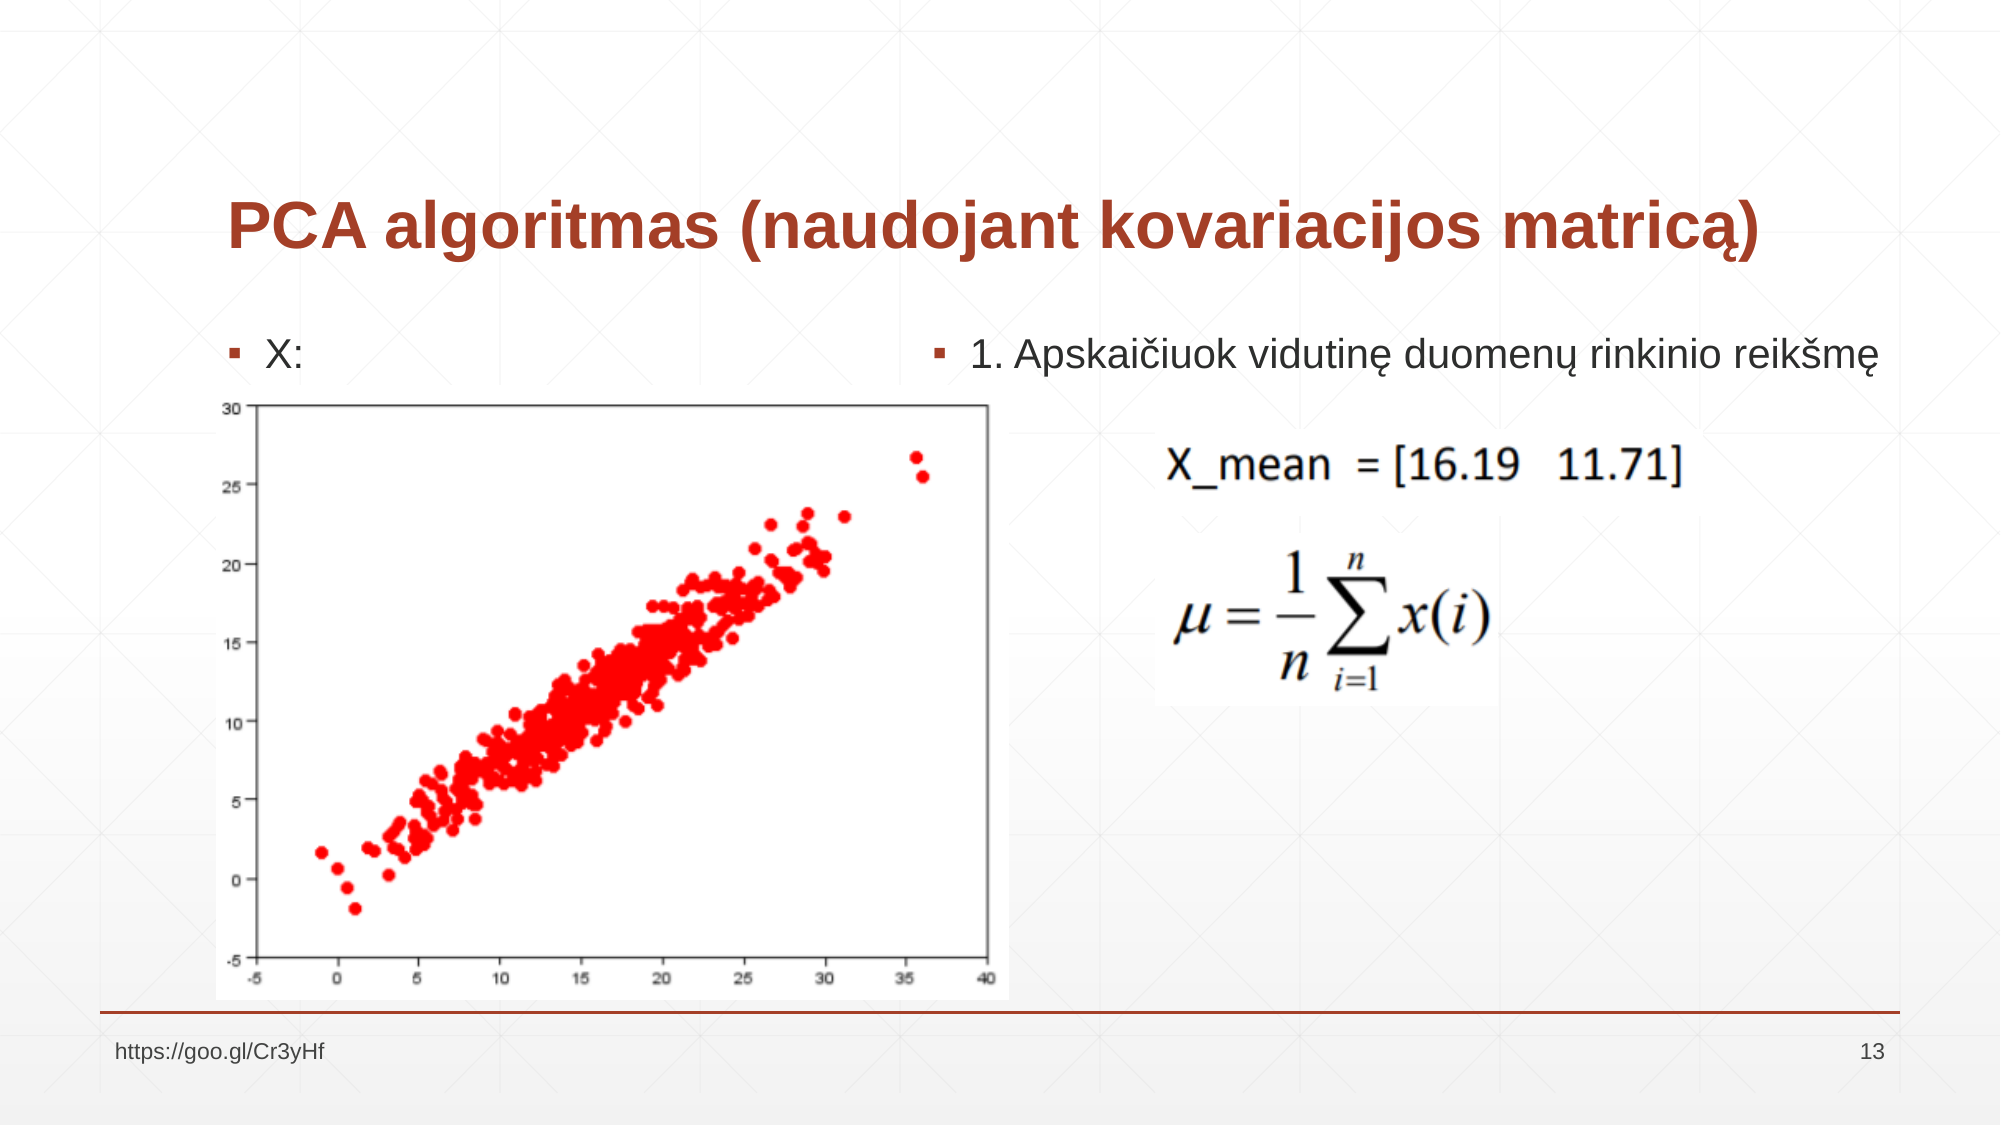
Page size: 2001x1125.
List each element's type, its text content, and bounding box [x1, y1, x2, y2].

footer https://goo.gl/Cr3yHf [99, 1031, 1106, 1069]
picture [1155, 533, 1498, 706]
text_box 1. Apskaičiuok vidutinę duomenų rinkinio reikšmę [917, 324, 2000, 1042]
picture [1155, 429, 1703, 516]
list X: [212, 324, 917, 950]
title PCA algoritmas (naudojant kovariacijos matricą) [212, 82, 1788, 271]
slide_number 13 [1749, 1042, 1901, 1069]
picture [216, 385, 1009, 1000]
